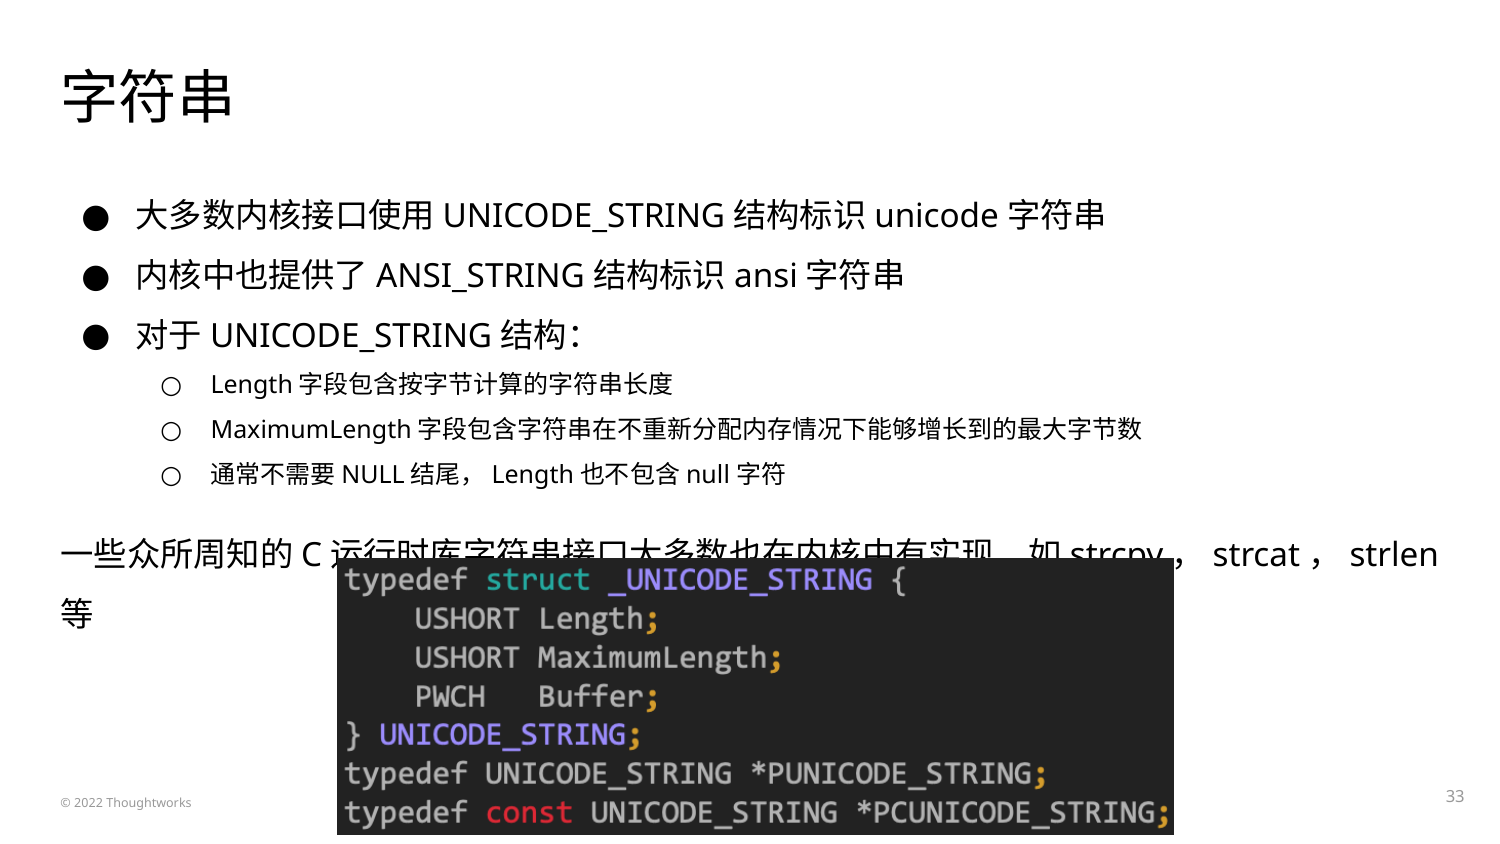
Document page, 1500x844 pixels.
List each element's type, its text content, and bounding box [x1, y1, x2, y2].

slide_number ‹#› [1389, 764, 1480, 830]
title 字符串 [60, 60, 1440, 154]
list 大多数内核接口使用UNICODE_STRING结构标识unicode字符串 内核中也提供了ANSI_STRING结构标识ansi字符串 对于UNICODE_STRING结构： Length字段包含按字节计算的字符串长度 MaximumLength字段包含字符串在不重新分配内存情况下能够增长到的最大字节数 通常不需要NULL结尾，Length也不包含null字符 一些众所周知的C运行时库字符串接口大多数也在内核中有实现，如strcpy，strcat，strlen等 [60, 174, 1440, 736]
picture [337, 557, 1174, 835]
